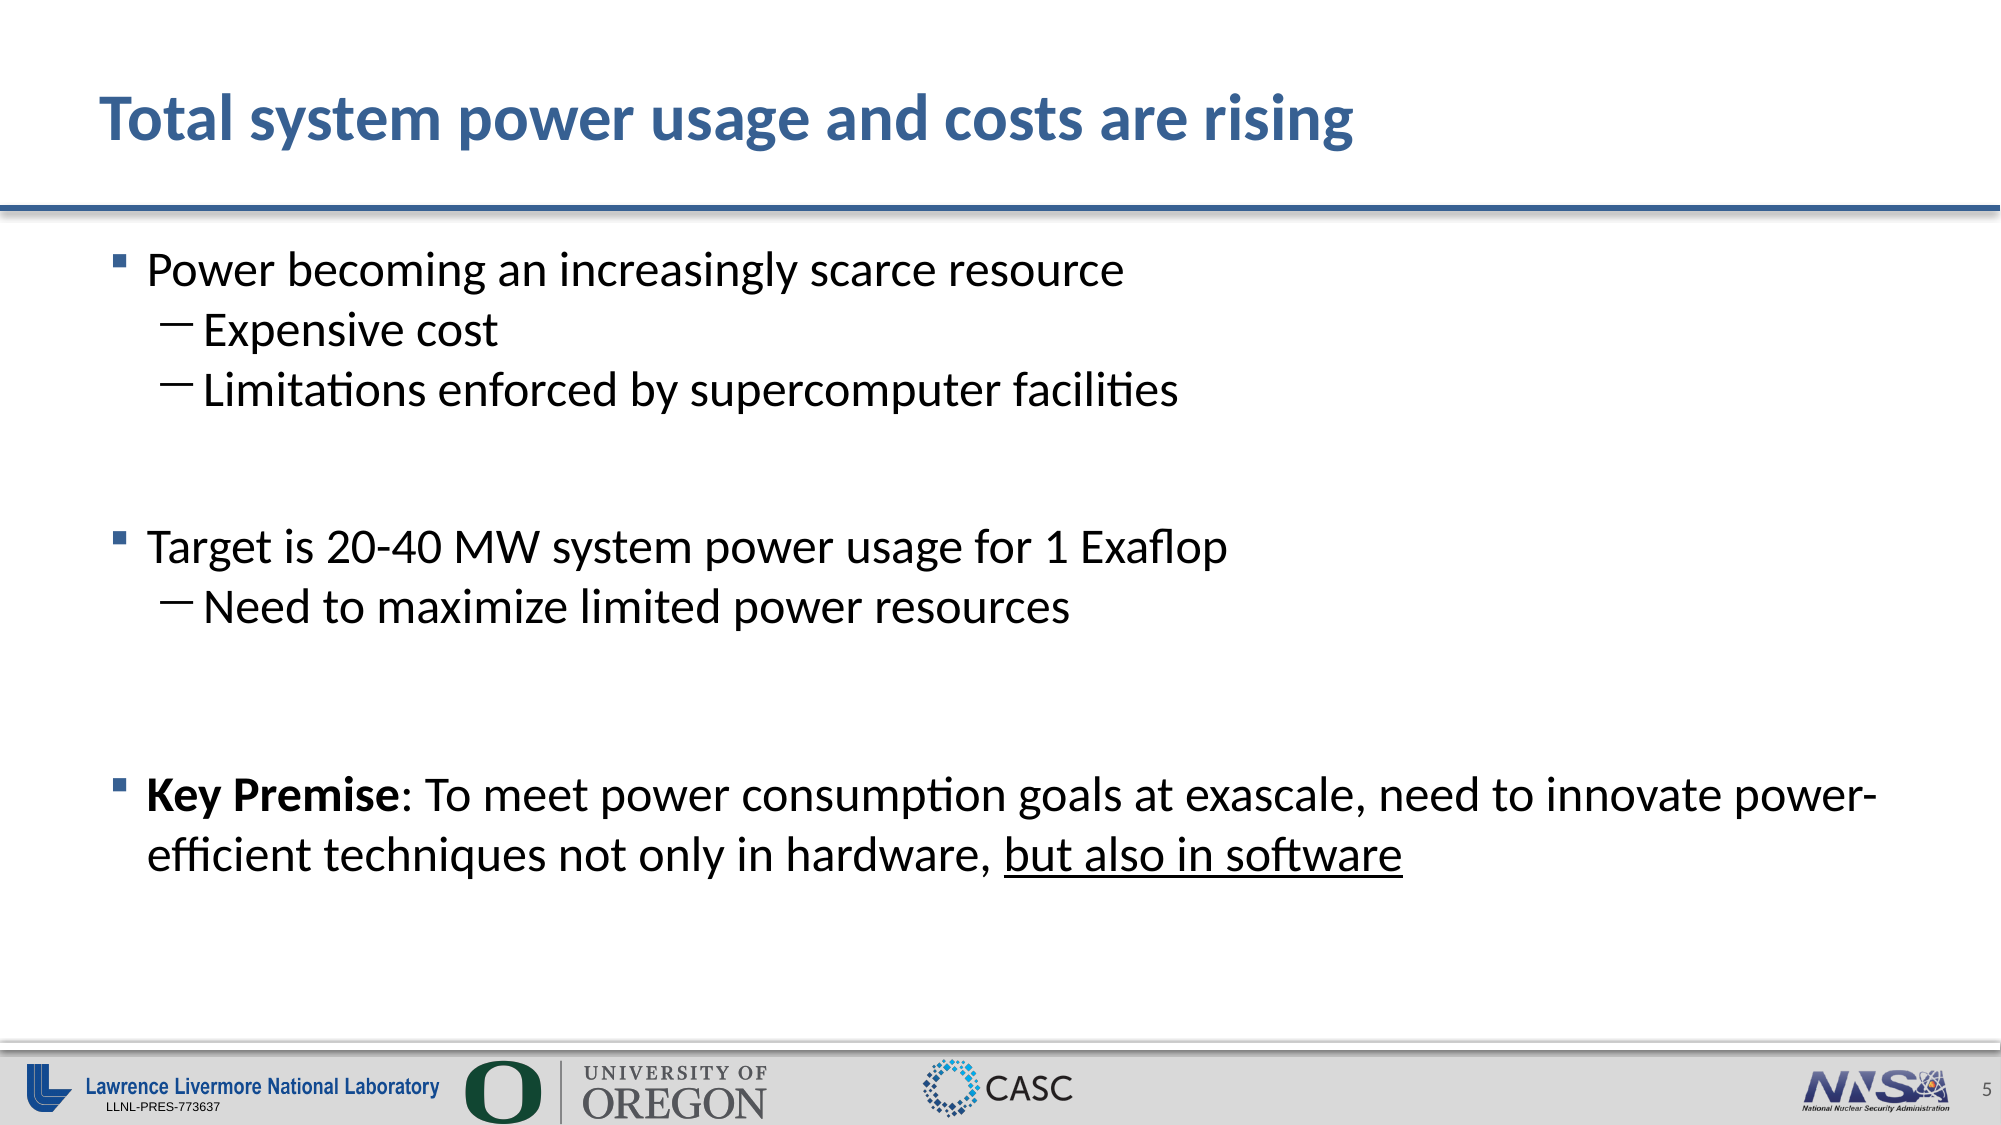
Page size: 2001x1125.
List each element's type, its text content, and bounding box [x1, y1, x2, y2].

picture [27, 1059, 768, 1125]
picture [1795, 1057, 1956, 1119]
title Total system power usage and costs are rising [99, 36, 1900, 202]
picture [921, 1058, 1077, 1119]
list Power becoming an increasingly scarce resource Expensive cost Limitations enforced by supercomputer facilities Target is 20-40 MW system power usage for 1 Exaflop Need to maximize limited power resources Key Premise: To meet power consumption goals at exascale, need to innovate power-efficient techniques not only in hardware, but also in software [99, 236, 1900, 1042]
